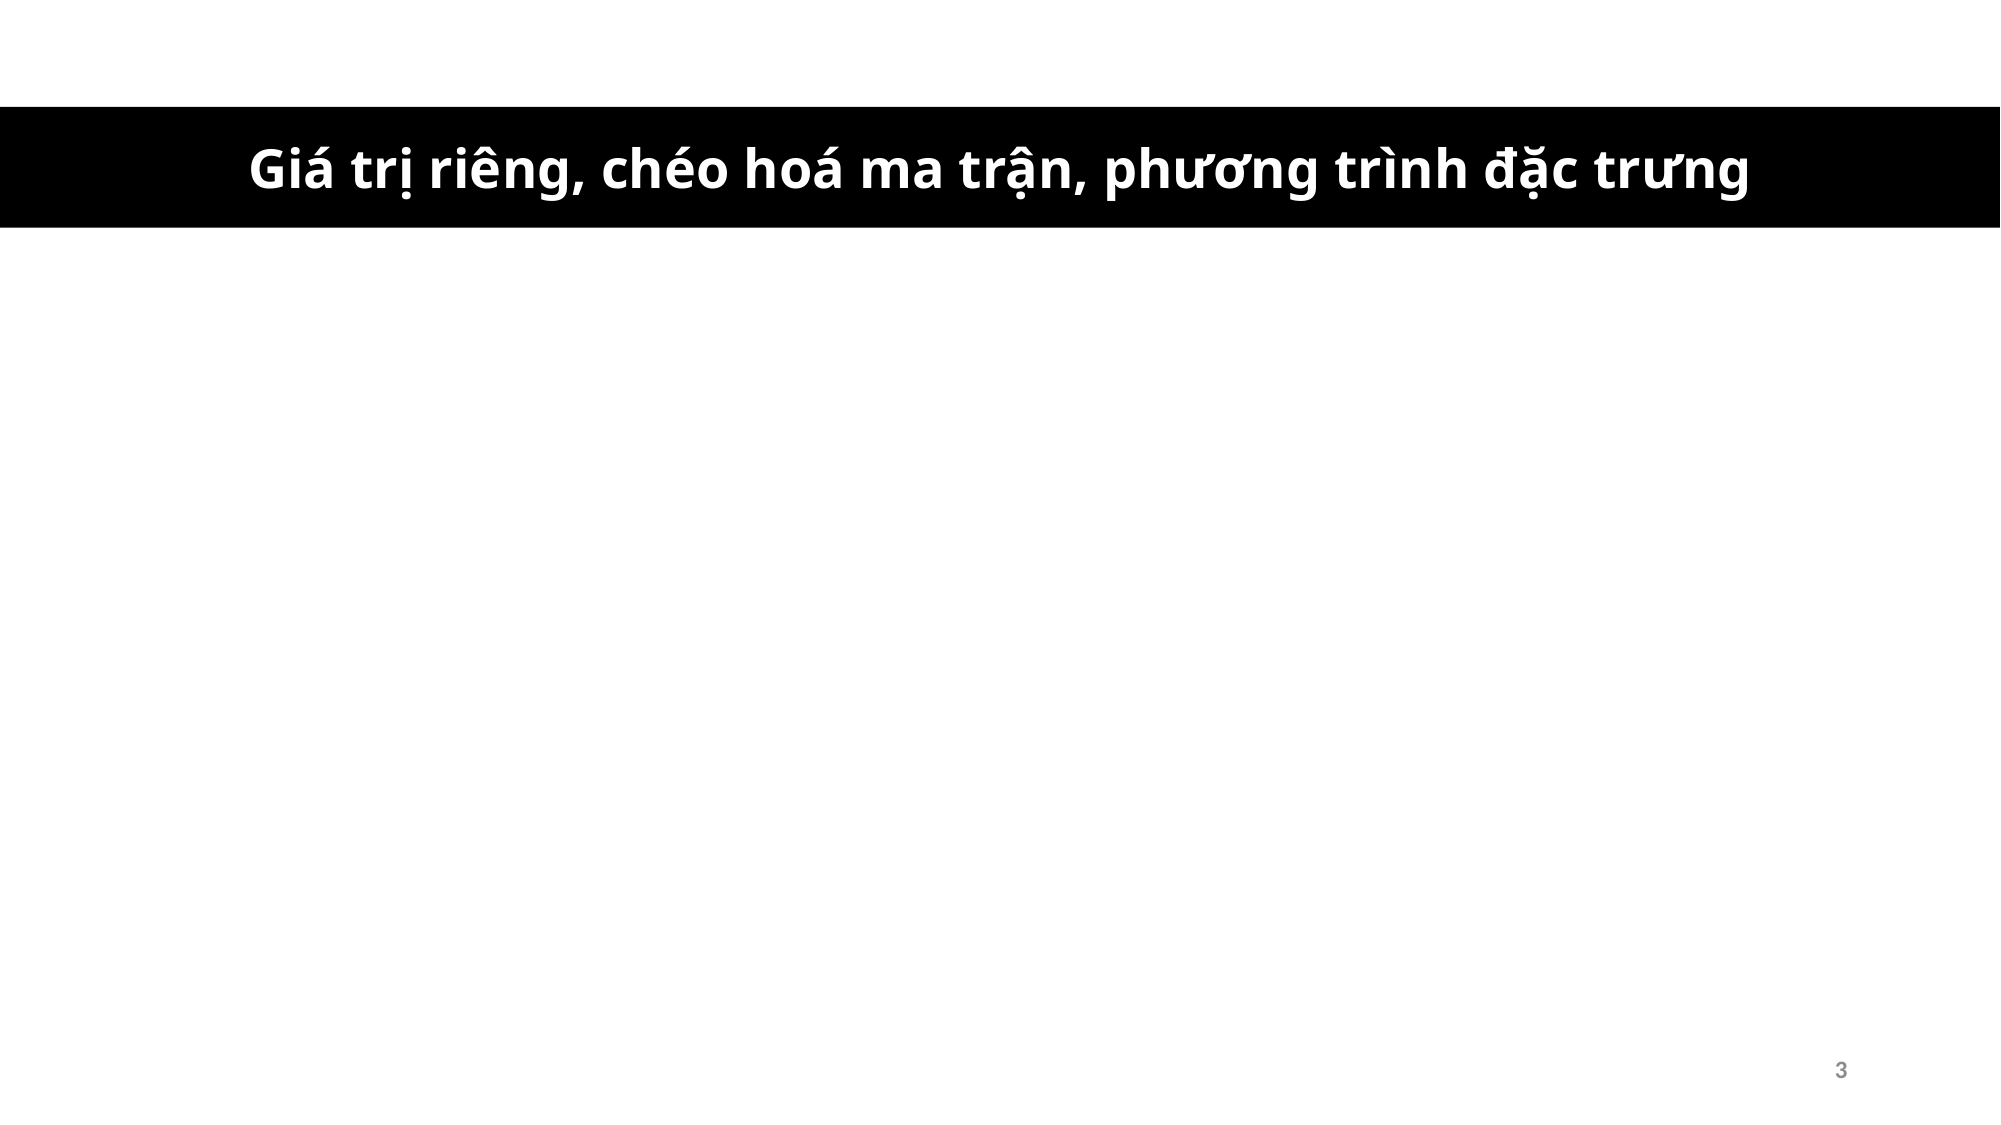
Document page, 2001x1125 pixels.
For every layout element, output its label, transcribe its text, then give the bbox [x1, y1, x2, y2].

text_box [0, 106, 2000, 229]
title Giá trị riêng, chéo hoá ma trận, phương trình đặc trưng [81, 107, 1921, 230]
slide_number 3 [1412, 1042, 1863, 1103]
